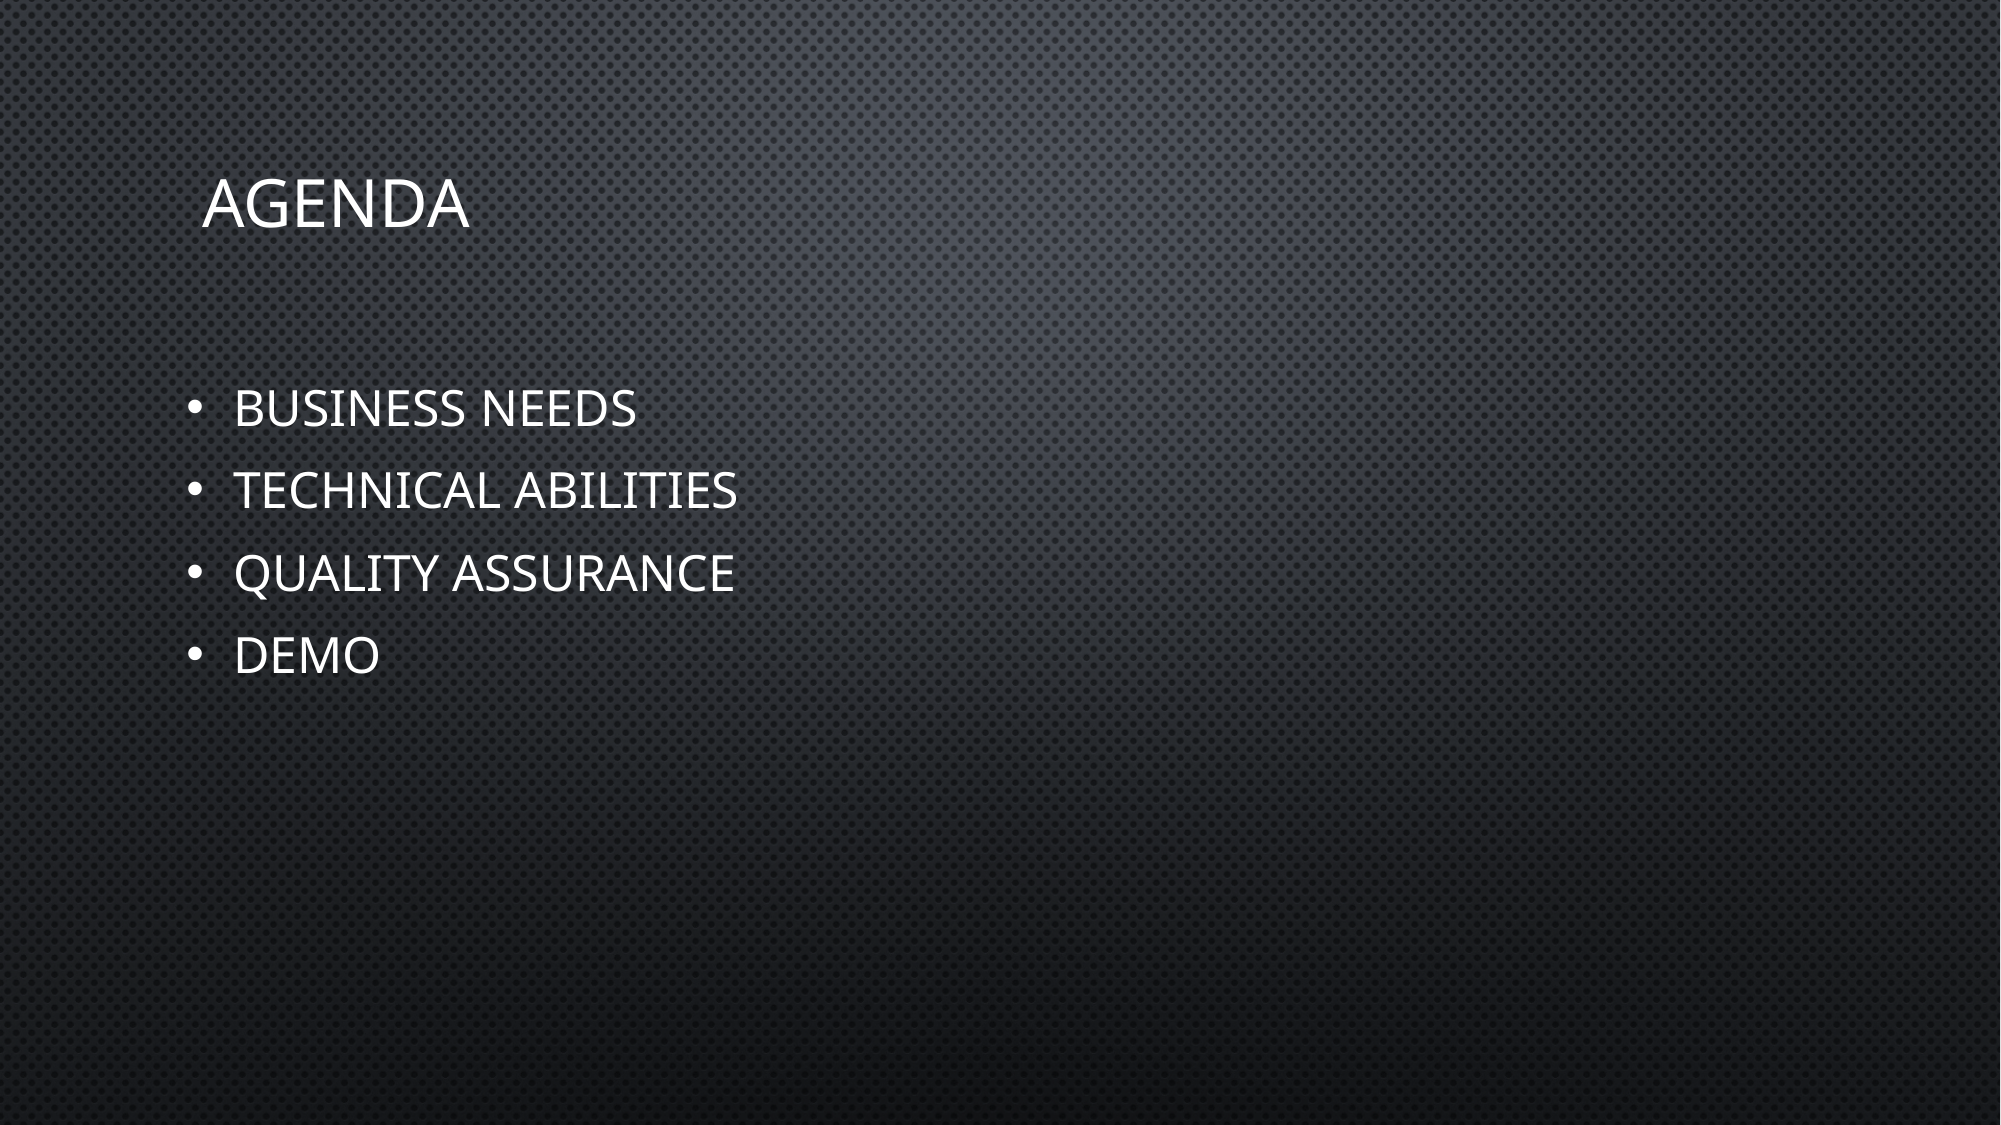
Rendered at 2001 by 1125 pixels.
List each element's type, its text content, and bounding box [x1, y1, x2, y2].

list Business needs Technical abilities quality assurance demo [171, 357, 1702, 844]
title Agenda [187, 45, 1813, 358]
